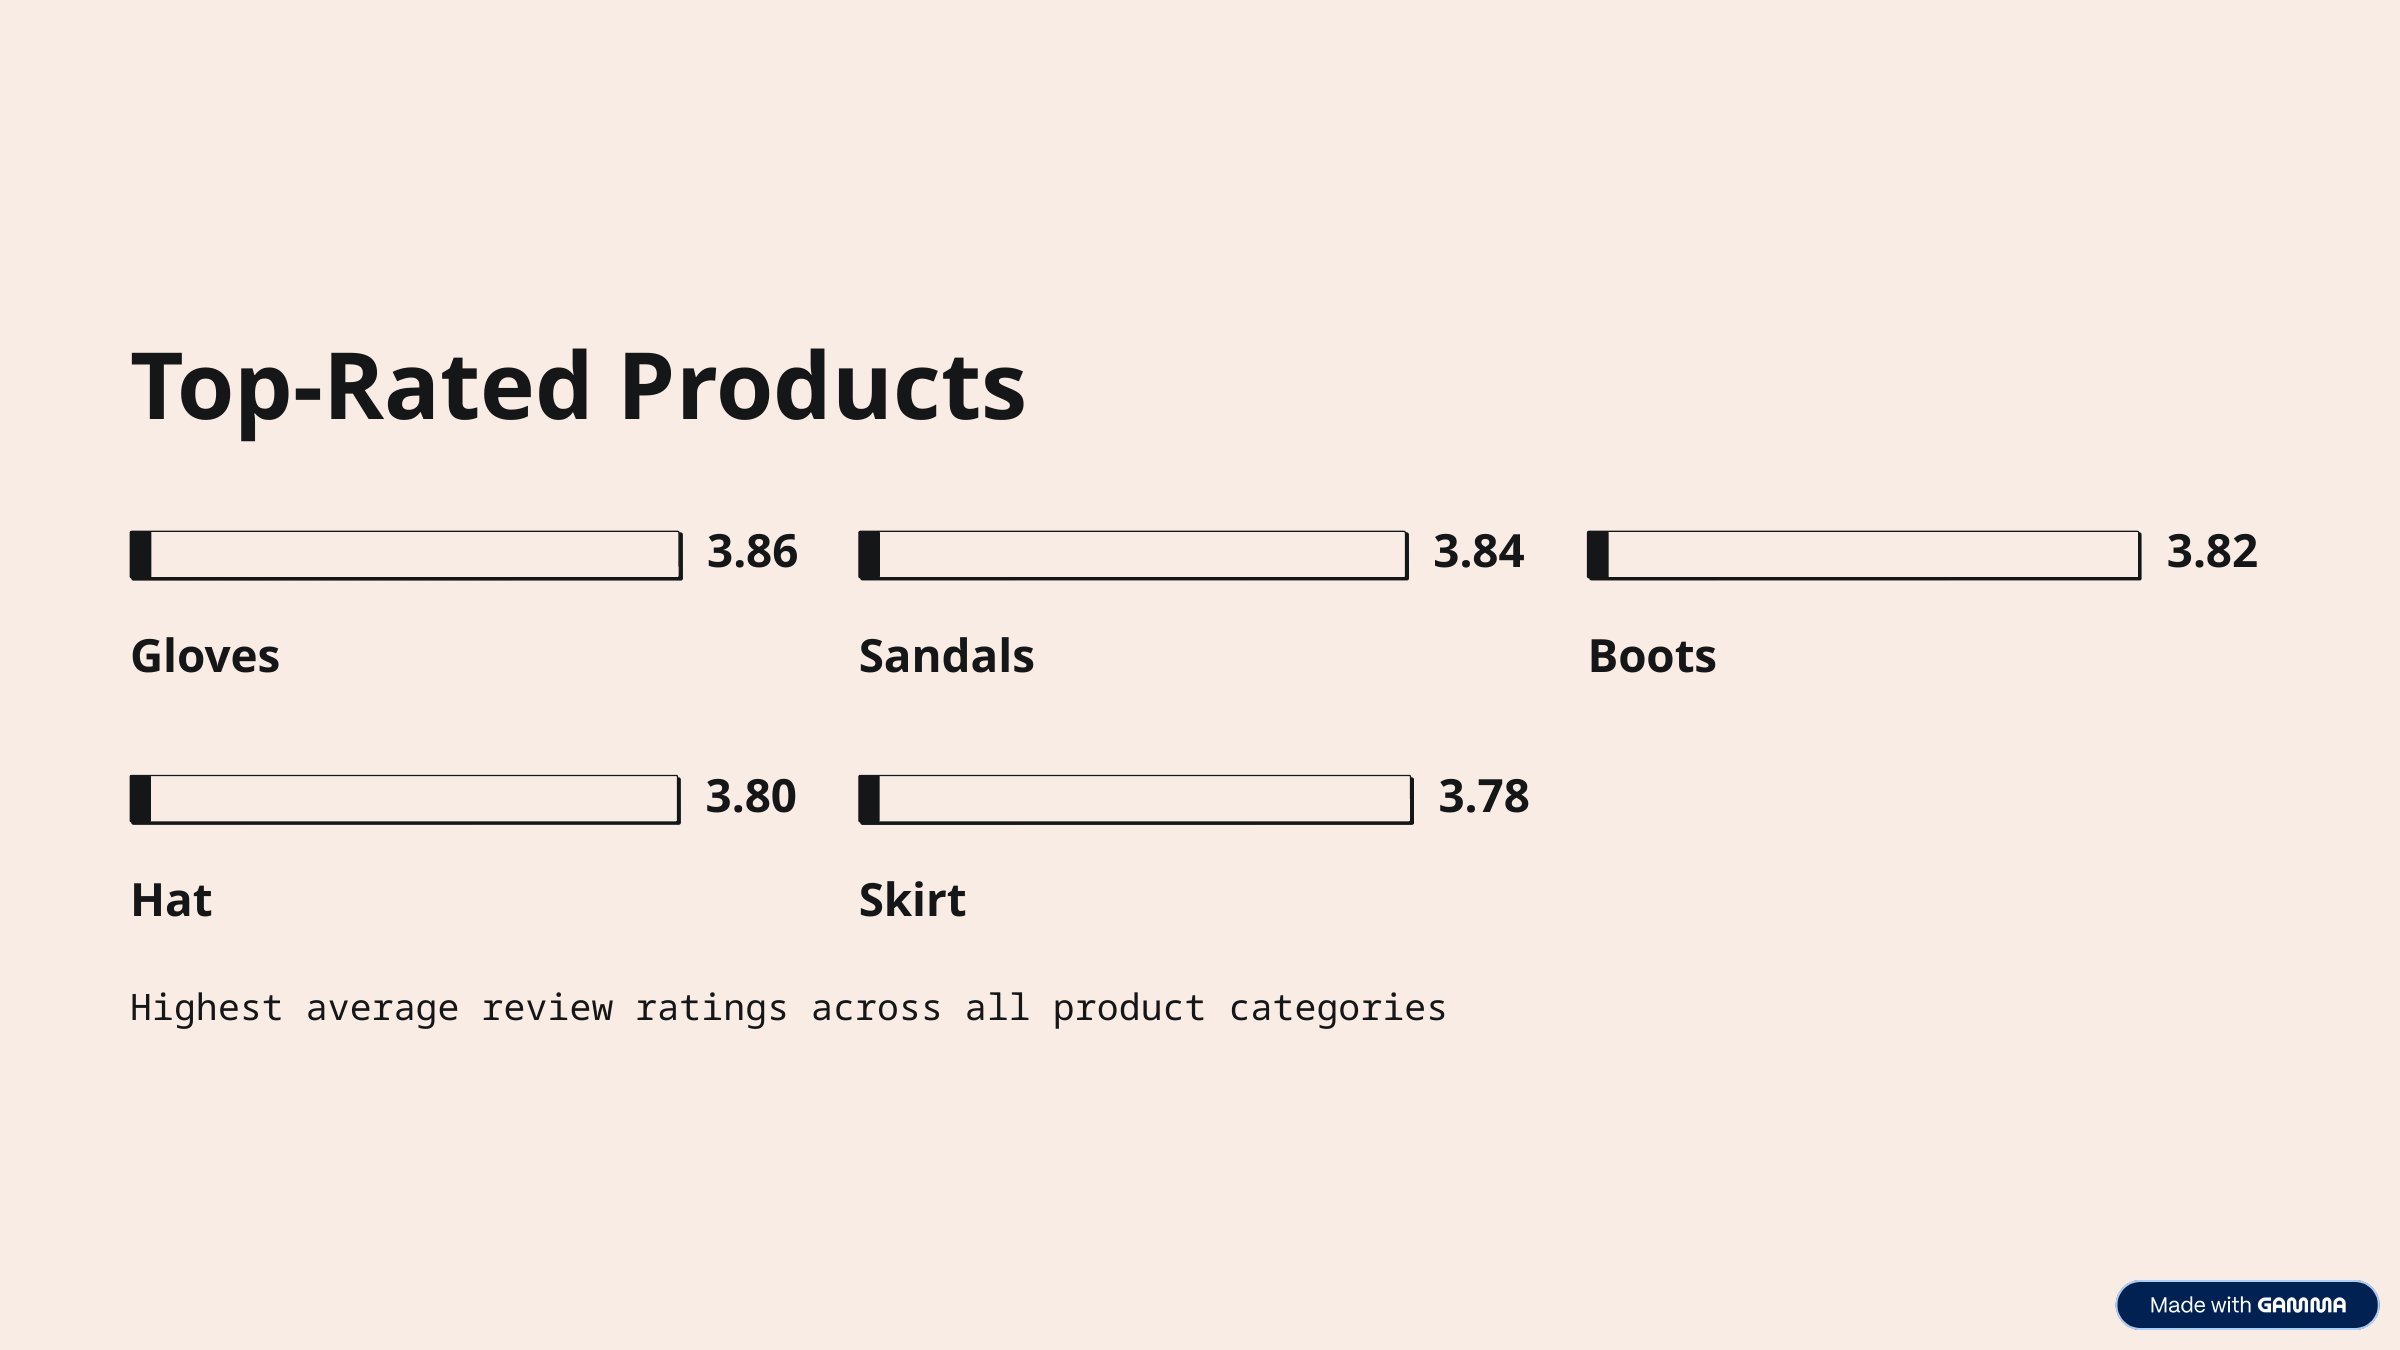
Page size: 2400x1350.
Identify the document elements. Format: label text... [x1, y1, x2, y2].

text_box [858, 775, 880, 822]
text_box Highest average review ratings across all product categories [130, 968, 2270, 1028]
text_box [858, 531, 880, 578]
text_box 3.84 [1433, 531, 1542, 578]
text_box 3.82 [2166, 531, 2270, 578]
text_box [152, 531, 680, 578]
text_box [1609, 531, 2139, 578]
text_box 3.86 [707, 531, 813, 578]
text_box [880, 775, 1411, 822]
text_box Skirt [858, 868, 1324, 927]
text_box 3.80 [705, 775, 813, 822]
text_box [130, 775, 151, 822]
text_box [1587, 531, 1609, 578]
text_box Sandals [858, 624, 1324, 683]
text_box [151, 775, 678, 822]
text_box Gloves [130, 624, 596, 683]
text_box [880, 531, 1406, 578]
text_box [130, 531, 152, 578]
text_box Boots [1587, 624, 2053, 683]
text_box 3.78 [1438, 775, 1542, 822]
text_box Top-Rated Products [130, 322, 1134, 439]
text_box Hat [130, 868, 596, 927]
picture [2106, 1271, 2389, 1339]
